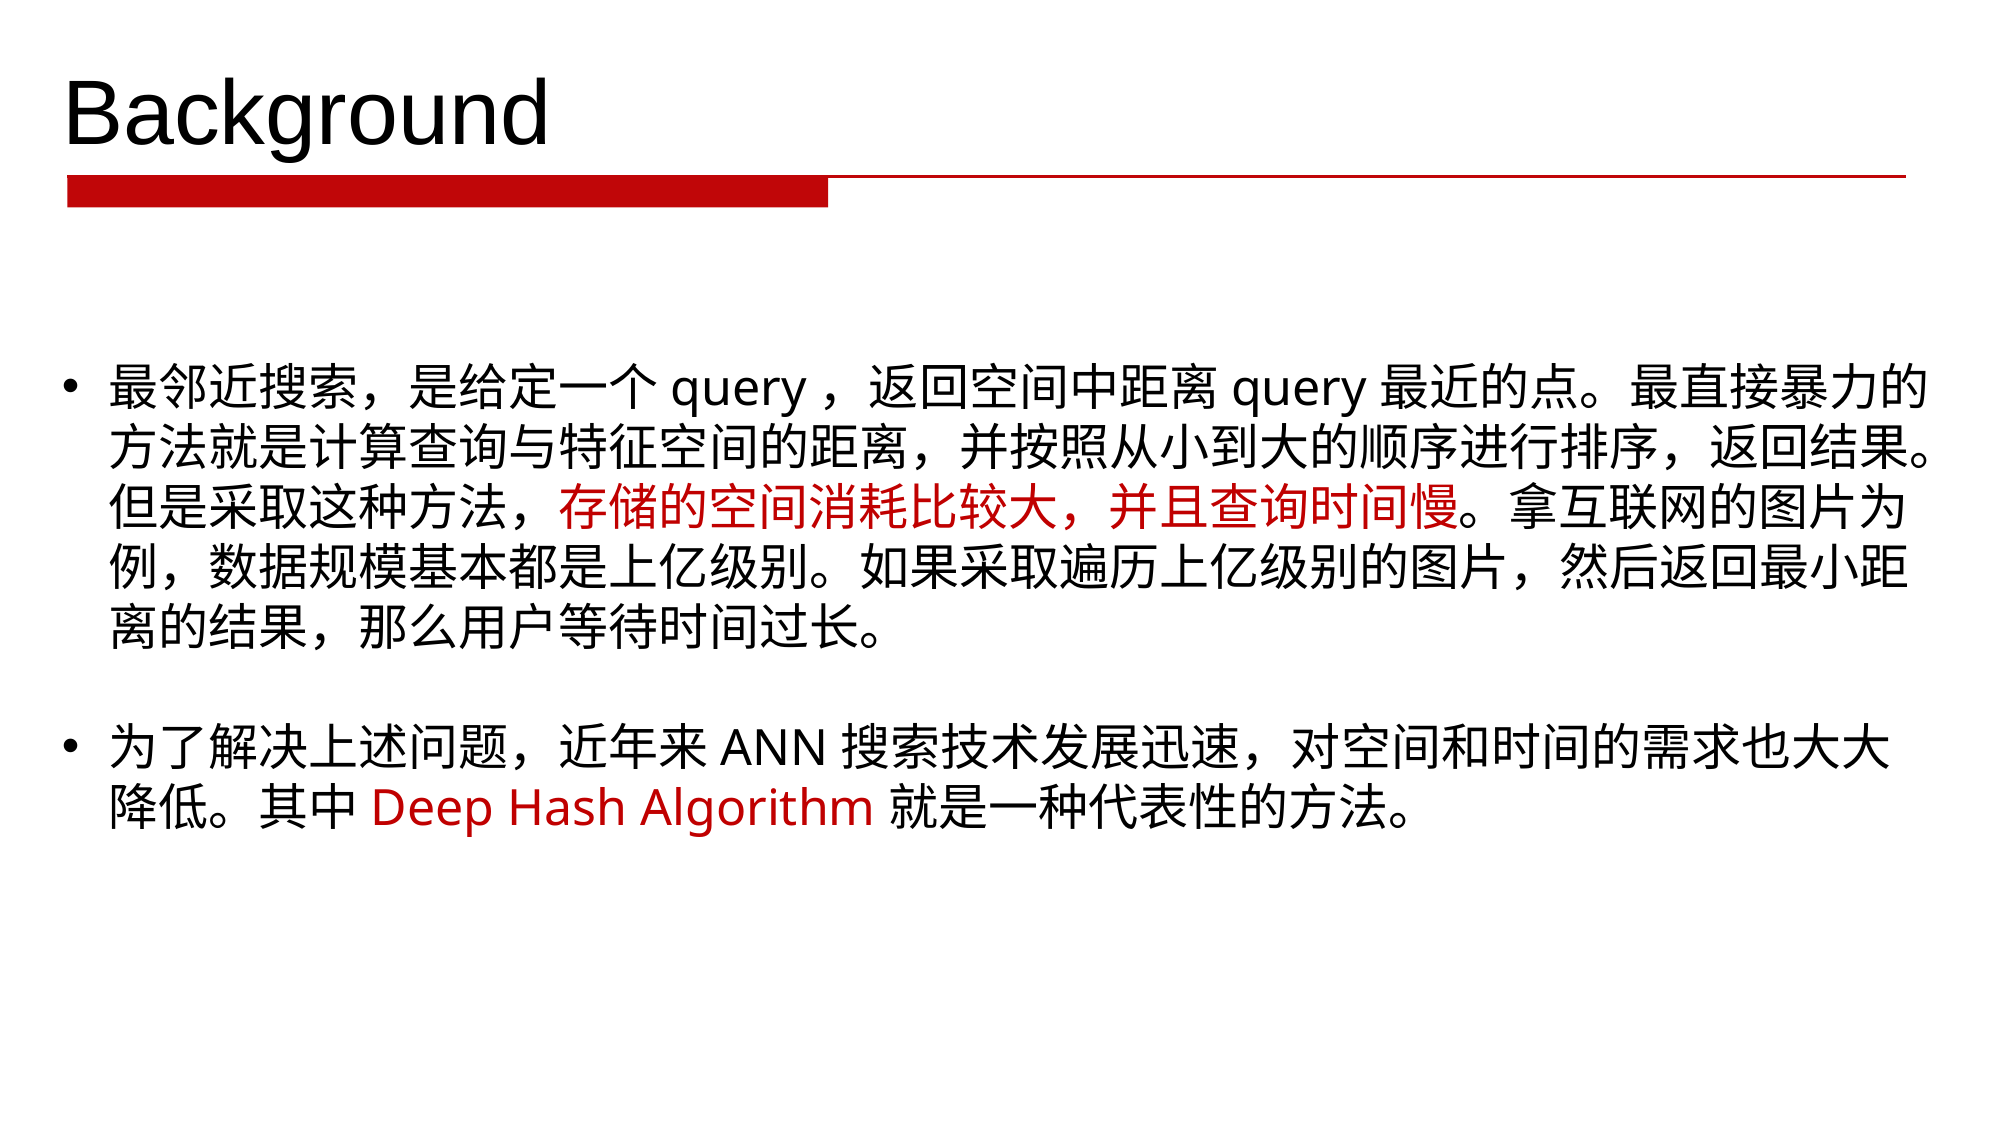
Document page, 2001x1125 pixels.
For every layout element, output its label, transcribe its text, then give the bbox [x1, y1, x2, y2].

text_box 最邻近搜索，是给定一个query，返回空间中距离query最近的点。最直接暴力的方法就是计算查询与特征空间的距离，并按照从小到大的顺序进行排序，返回结果。但是采取这种方法，存储的空间消耗比较大，并且查询时间慢。拿互联网的图片为例，数据规模基本都是上亿级别。如果采取遍历上亿级别的图片，然后返回最小距离的结果，那么用户等待时间过长。 为了解决上述问题，近年来ANN搜索技术发展迅速，对空间和时间的需求也大大降低。其中Deep Hash Algorithm就是一种代表性的方法。 [47, 348, 1950, 843]
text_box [67, 176, 1907, 208]
title Background [47, 29, 663, 201]
